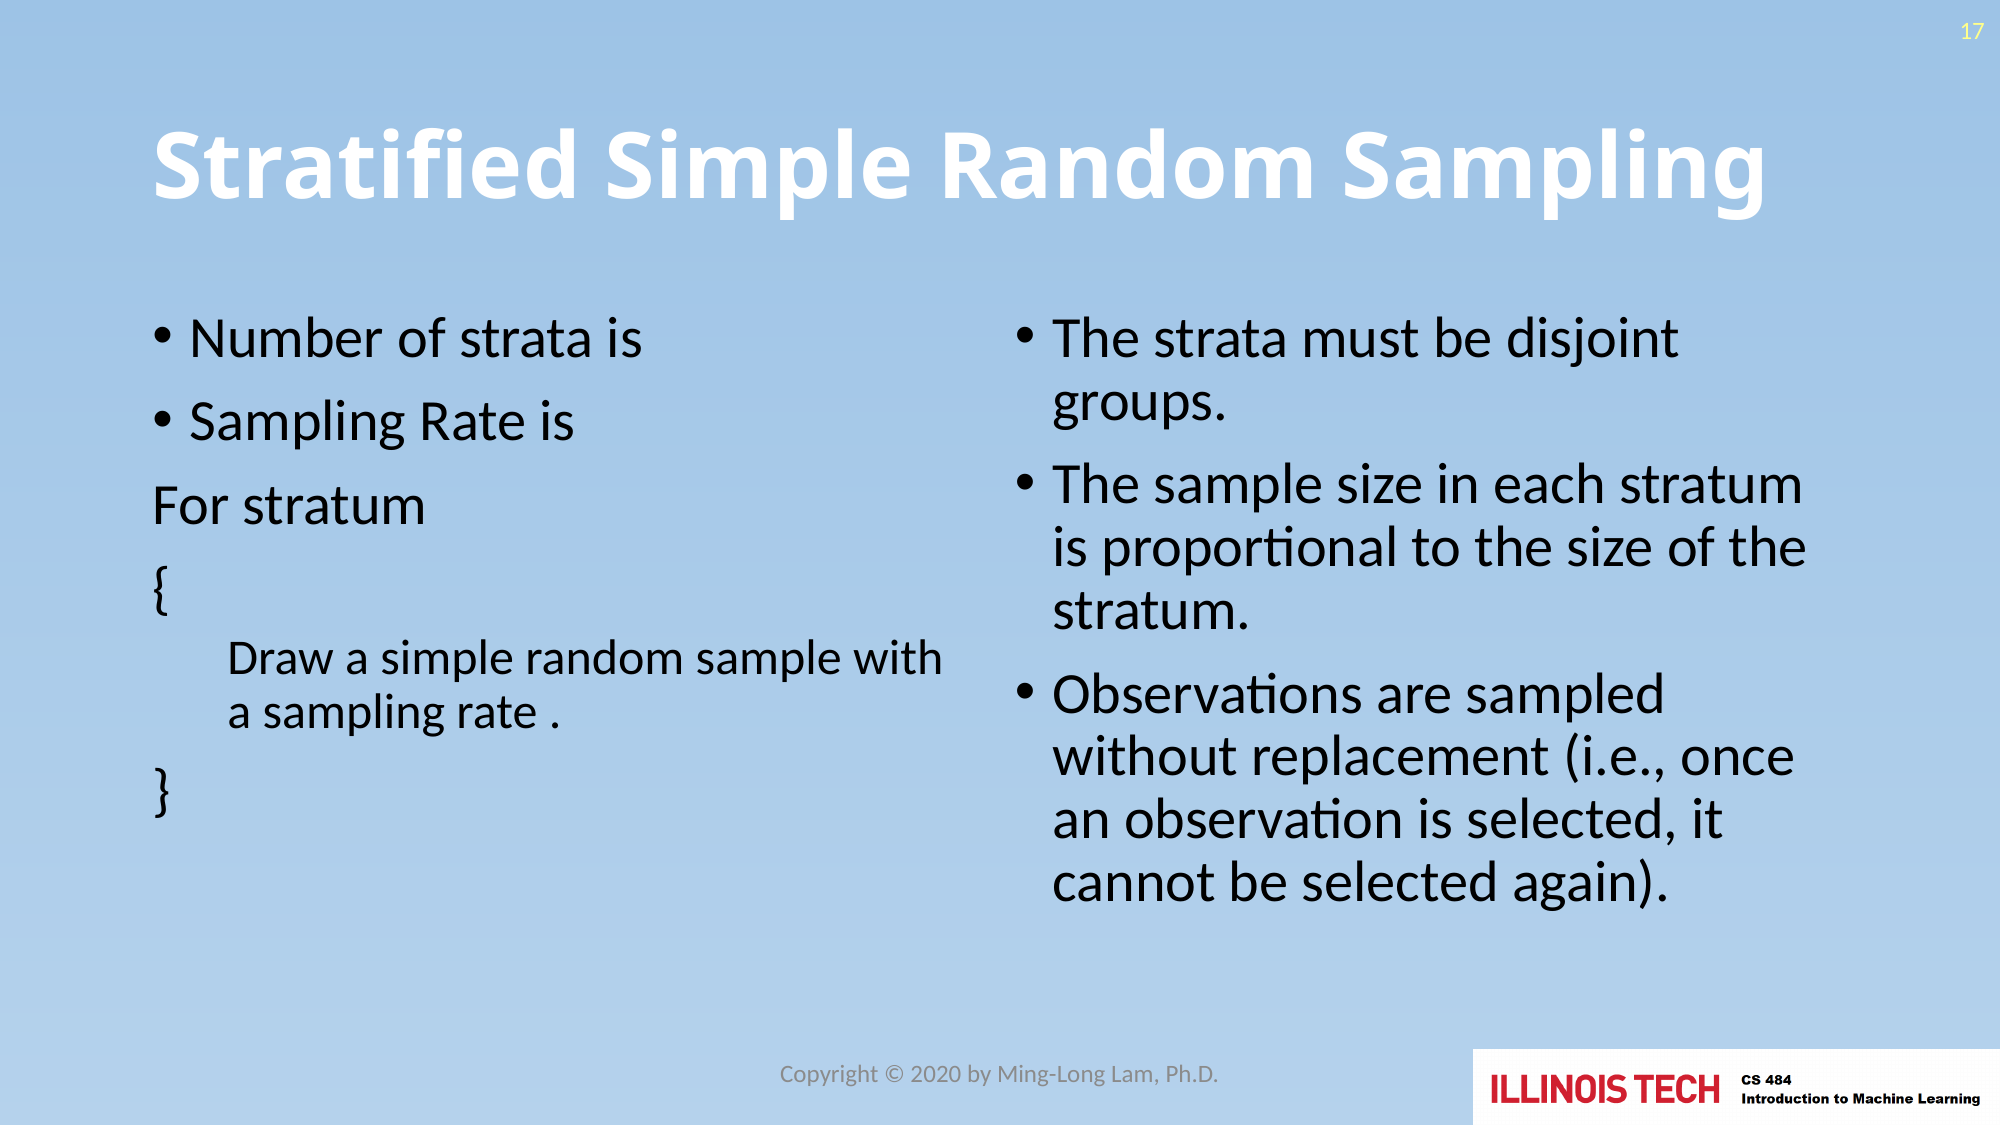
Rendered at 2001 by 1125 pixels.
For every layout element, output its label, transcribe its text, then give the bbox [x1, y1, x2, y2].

picture [1473, 1049, 2000, 1125]
slide_number 17 [1550, 0, 2000, 60]
text_box The strata must be disjoint groups. The sample size in each stratum is proportional to the size of the stratum. Observations are sampled without replacement (i.e., once an observation is selected, it cannot be selected again). [999, 299, 1863, 1014]
title Stratified Simple Random Sampling [137, 59, 1863, 278]
footer Copyright © 2020 by Ming-Long Lam, Ph.D. [662, 1042, 1338, 1103]
